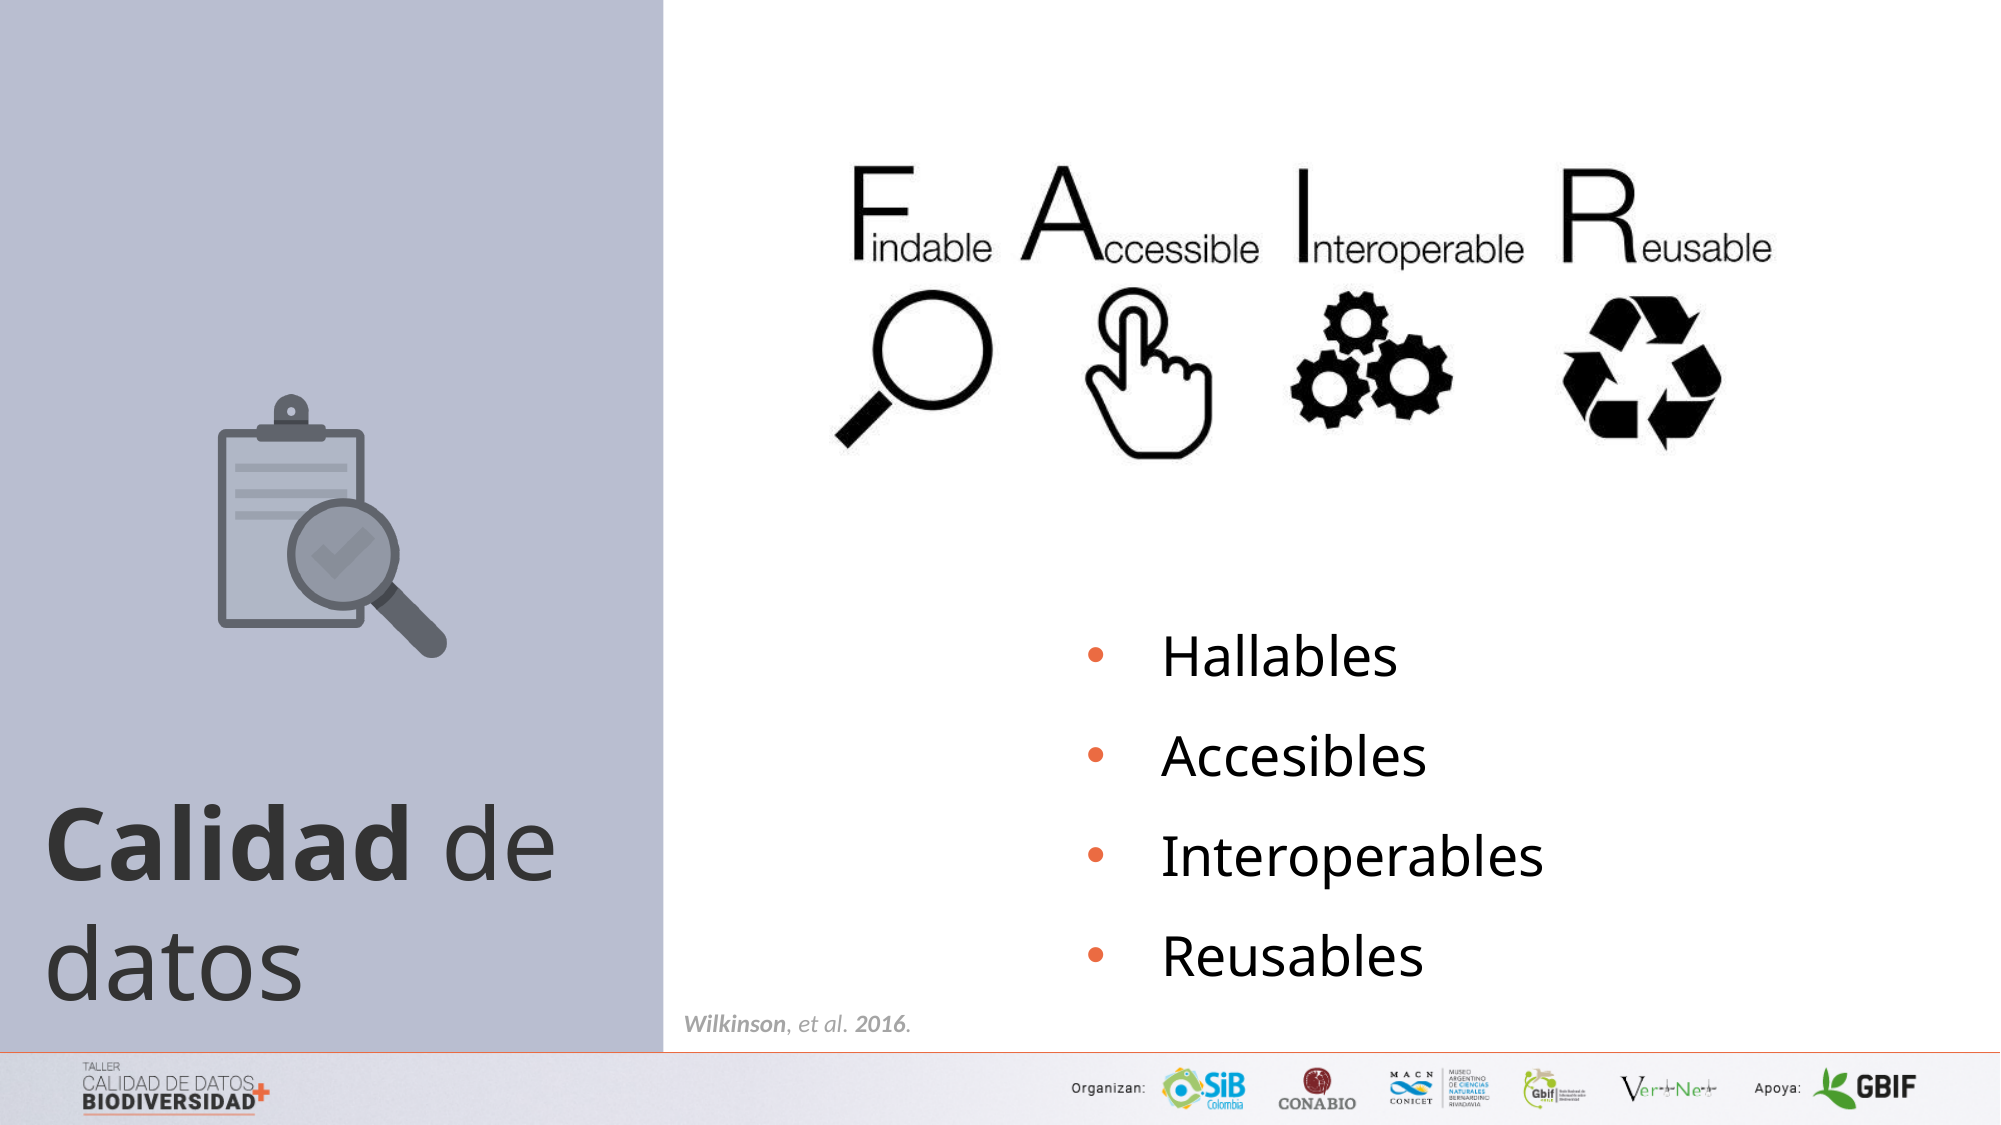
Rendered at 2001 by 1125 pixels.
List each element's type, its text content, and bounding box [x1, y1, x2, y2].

picture [0, 1051, 2000, 1125]
picture [789, 142, 1797, 486]
text_box Calidad de datos [28, 772, 692, 1028]
text_box Wilkinson, et al. 2016. [663, 997, 1671, 1048]
picture [199, 394, 464, 658]
text_box Hallables Accesibles Interoperables Reusables [1066, 567, 1588, 1008]
text_box [0, 0, 664, 1050]
